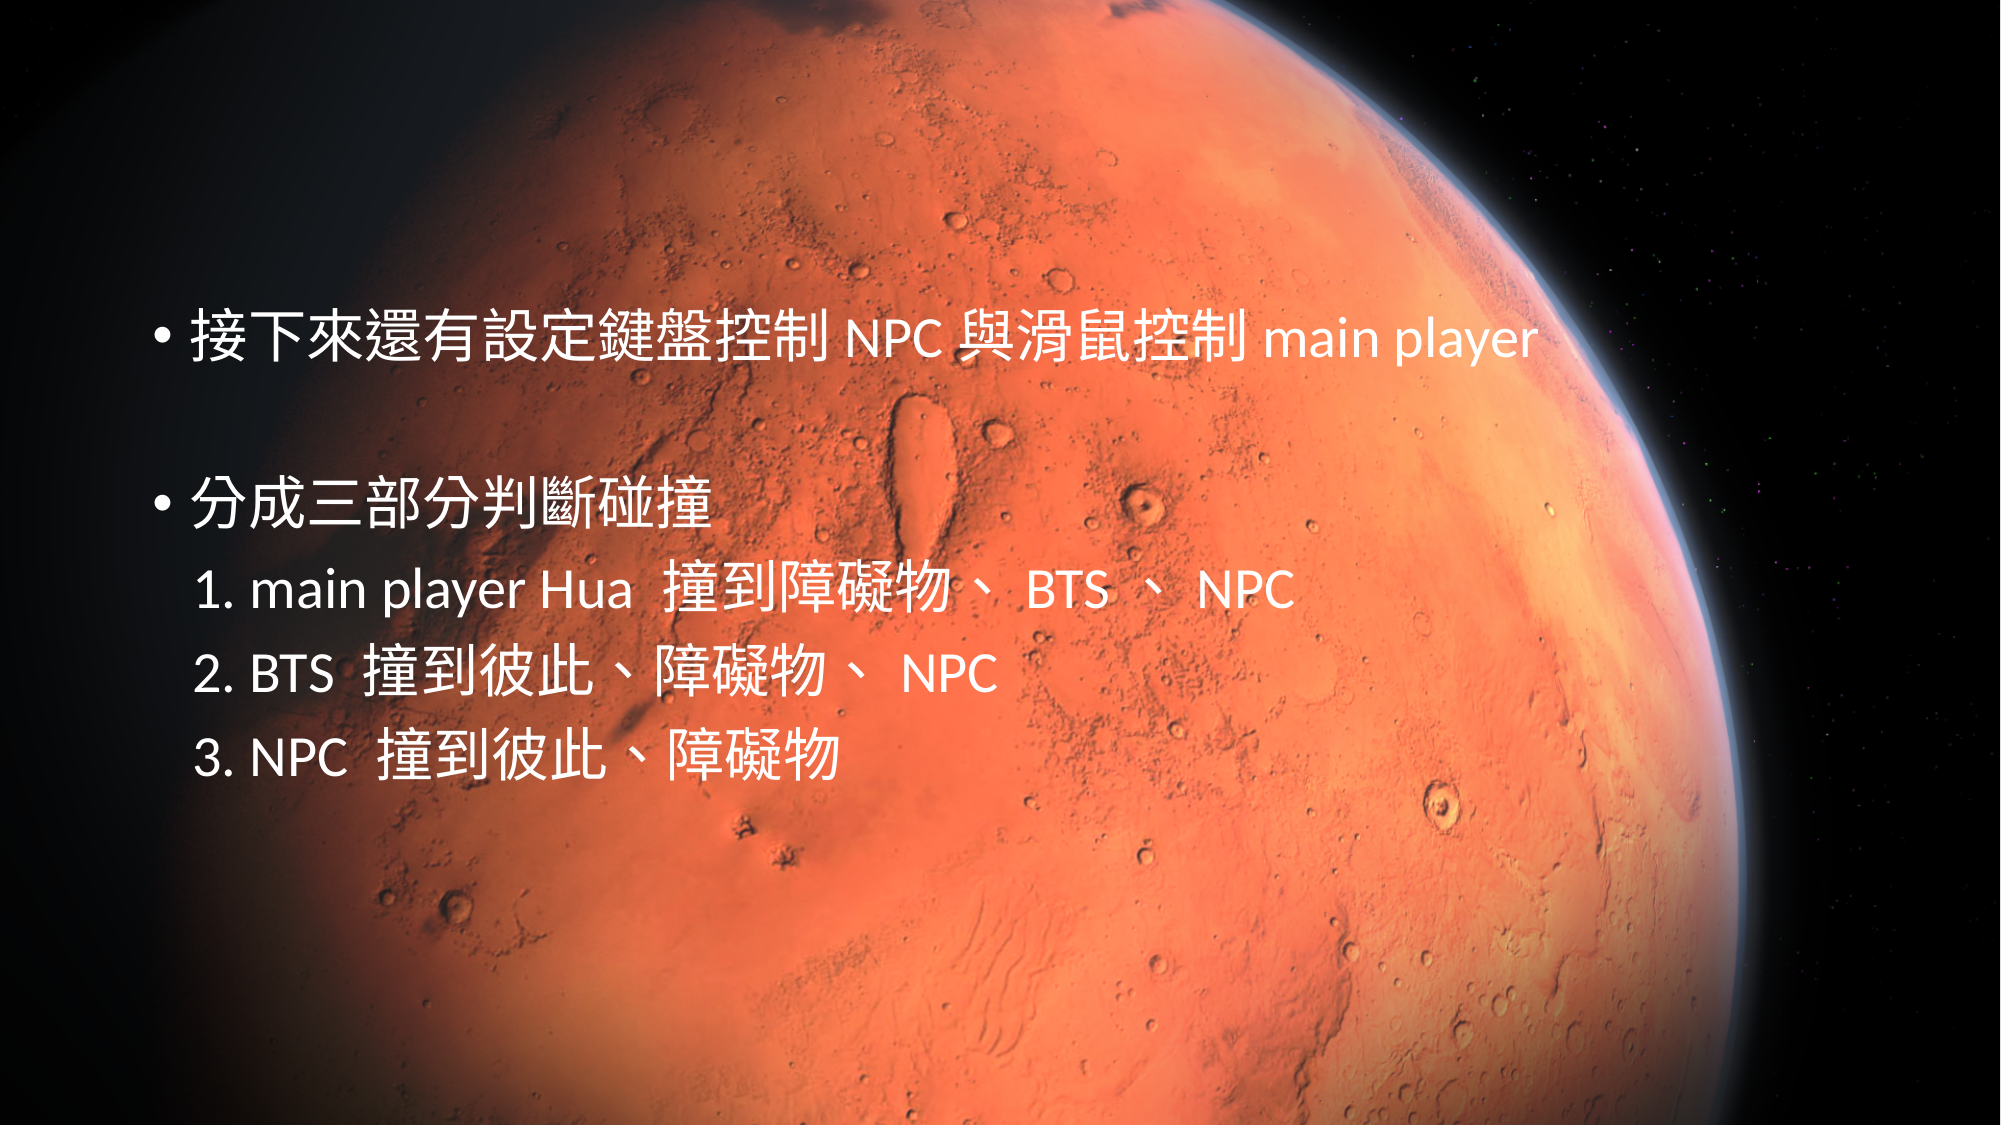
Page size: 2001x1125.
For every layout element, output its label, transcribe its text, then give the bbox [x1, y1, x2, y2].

list 接下來還有設定鍵盤控制NPC與滑鼠控制main player 分成三部分判斷碰撞 1. main player Hua 撞到障礙物、BTS、NPC 2. BTS 撞到彼此、障礙物、NPC 3. NPC 撞到彼此、障礙物 [137, 299, 1863, 1014]
picture [0, 0, 2001, 1125]
